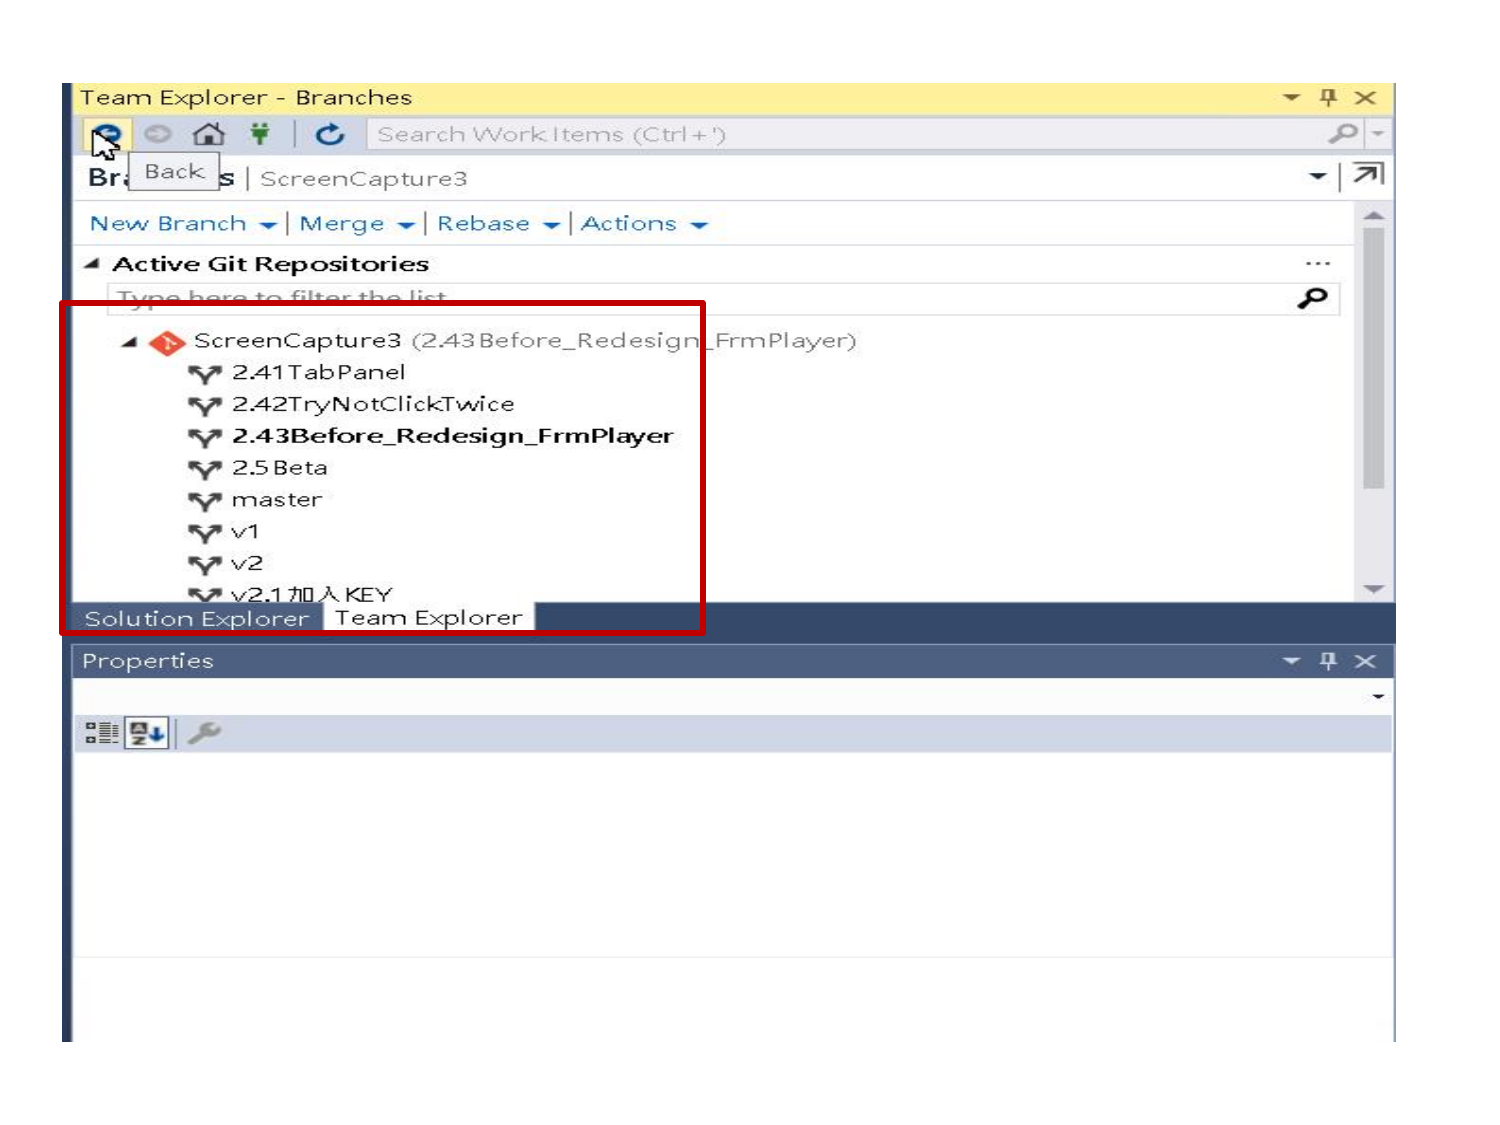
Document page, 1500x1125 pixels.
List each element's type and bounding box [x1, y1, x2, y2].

picture [62, 83, 1396, 1042]
